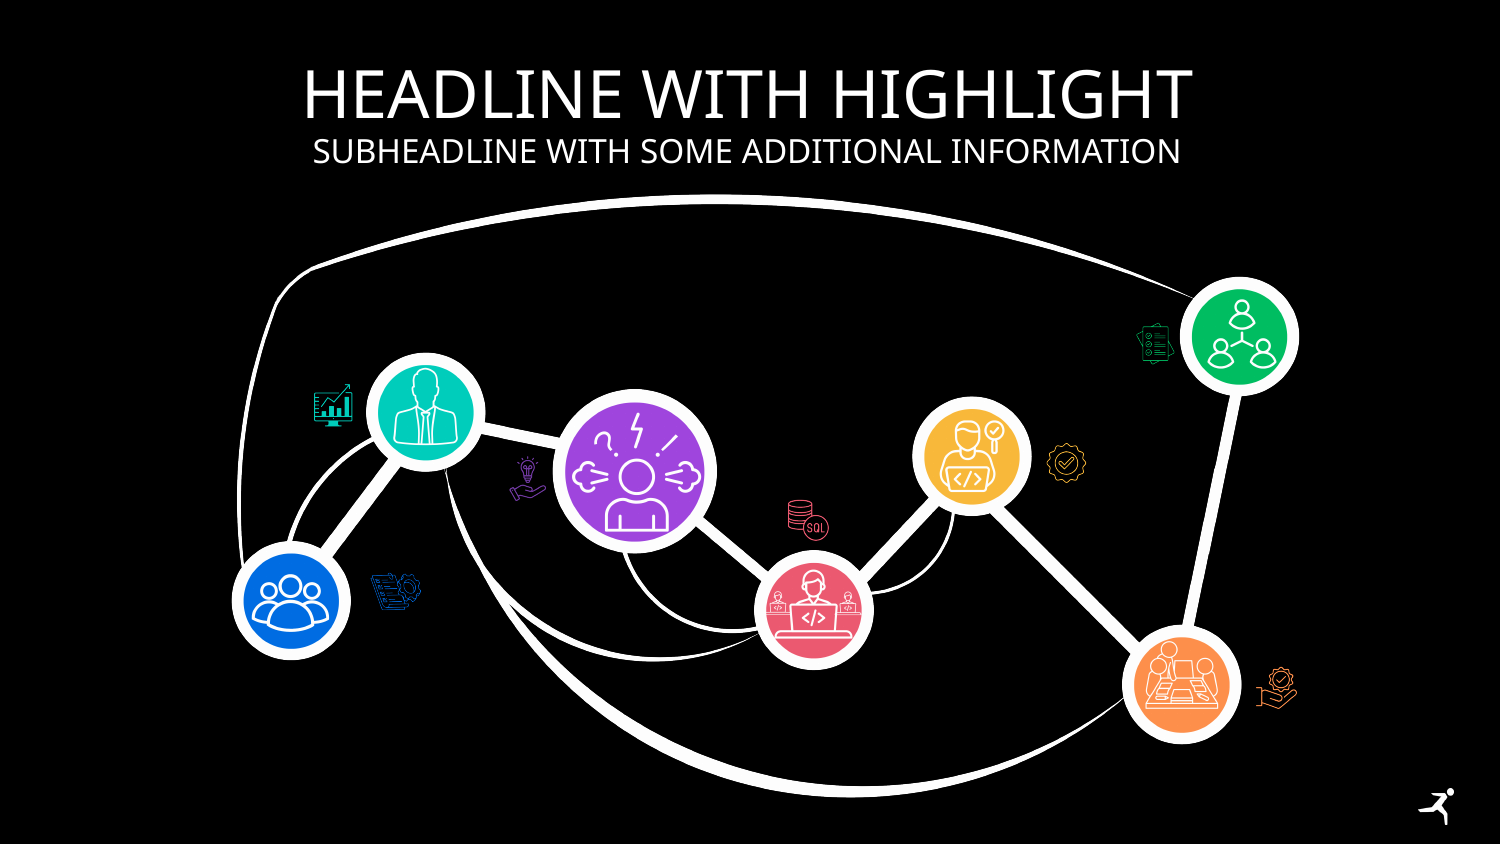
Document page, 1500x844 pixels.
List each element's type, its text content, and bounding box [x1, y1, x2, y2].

subtitle SUBHEADLINE WITH SOME ADDITIONAL INFORMATION [94, 123, 1402, 178]
picture [1418, 788, 1454, 825]
title HEADLINE WITH HIGHLIGHT [94, 66, 1402, 111]
picture [138, 177, 1357, 844]
